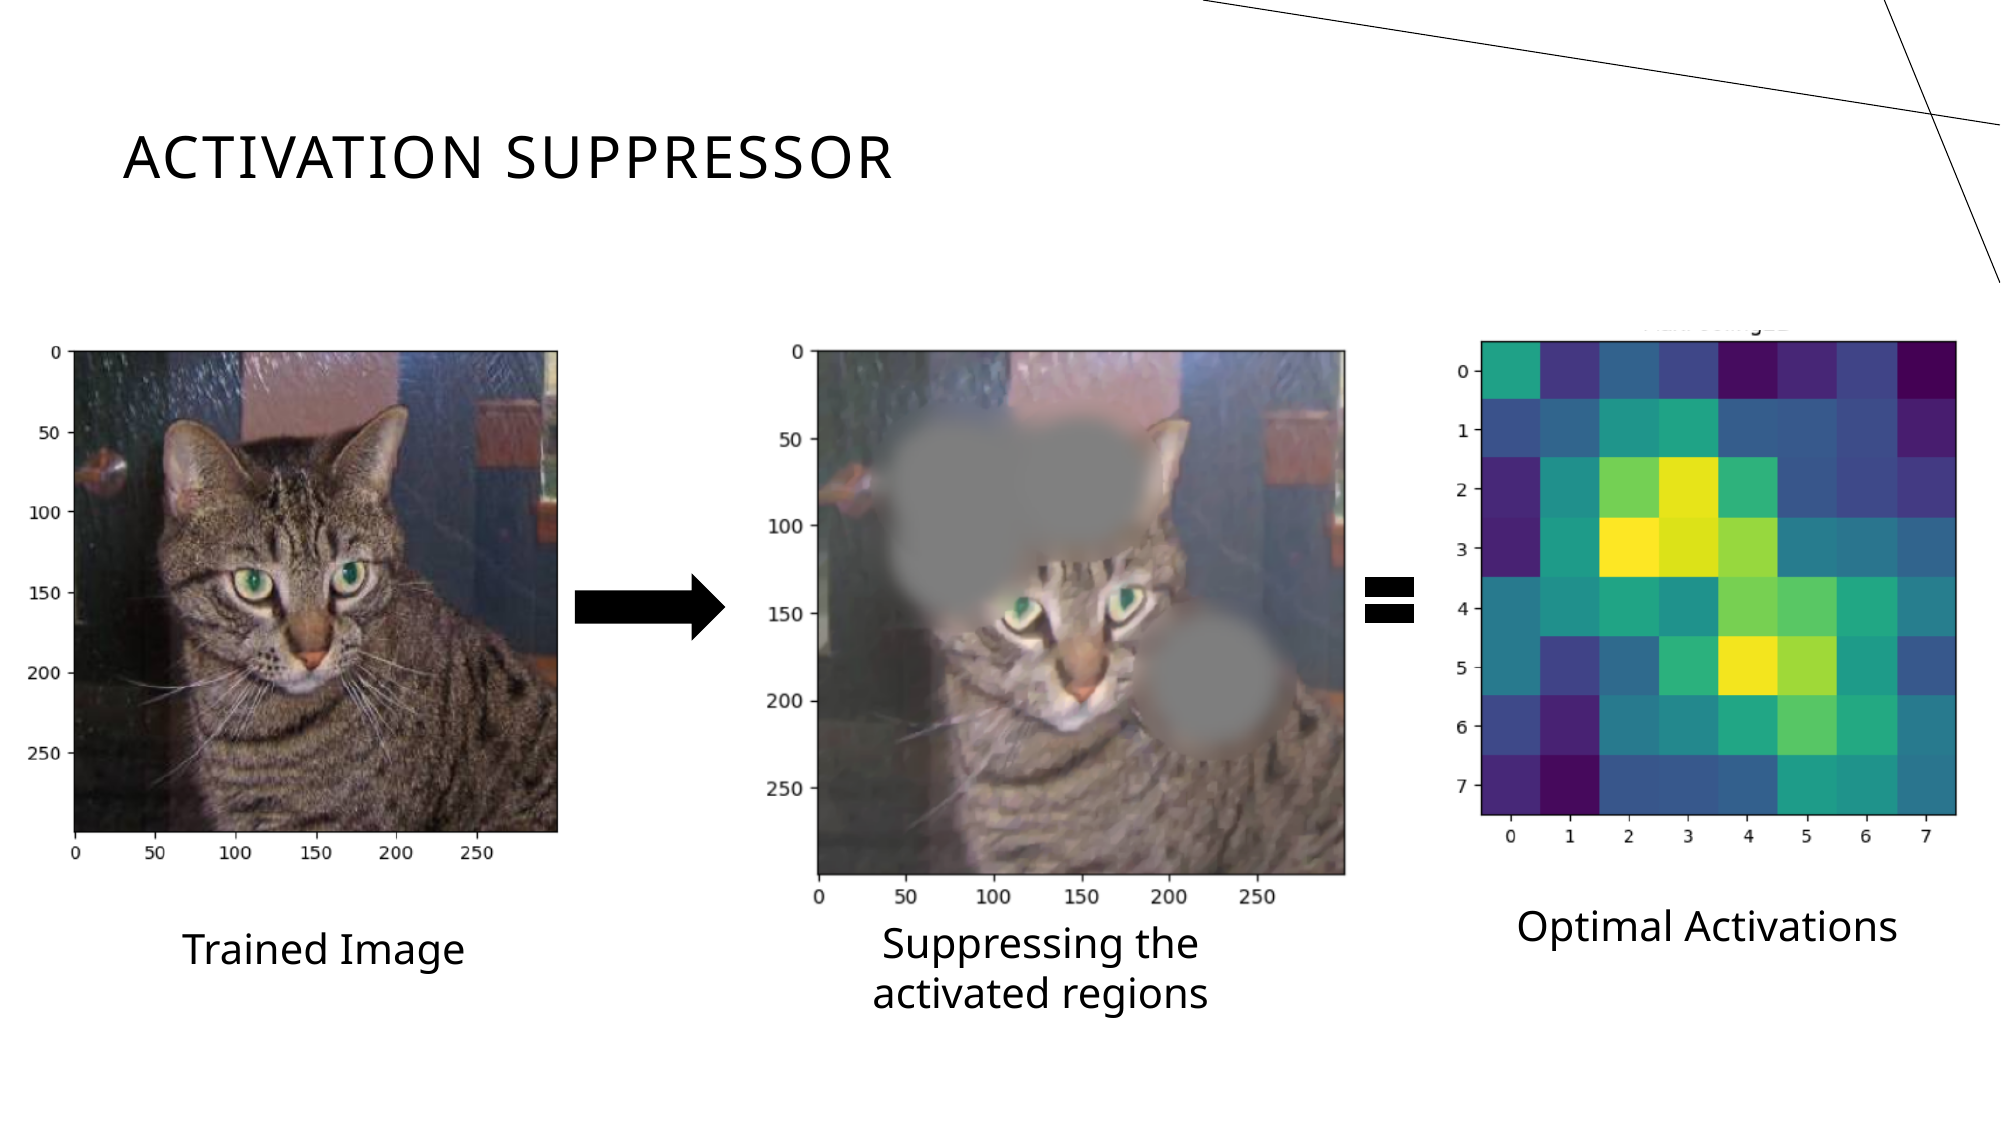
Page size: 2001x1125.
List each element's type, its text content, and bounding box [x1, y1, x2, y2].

picture [20, 329, 576, 866]
picture [762, 329, 1365, 920]
text_box [1365, 577, 1414, 597]
text_box Trained Image [72, 915, 576, 980]
picture [1442, 330, 1977, 850]
text_box [1365, 604, 1414, 623]
text_box Optimal Activations [1455, 892, 1960, 958]
text_box Suppressing the activated regions [788, 920, 1293, 1024]
text_box [576, 573, 726, 641]
title ACTIVATION Suppressor [108, 51, 1863, 269]
